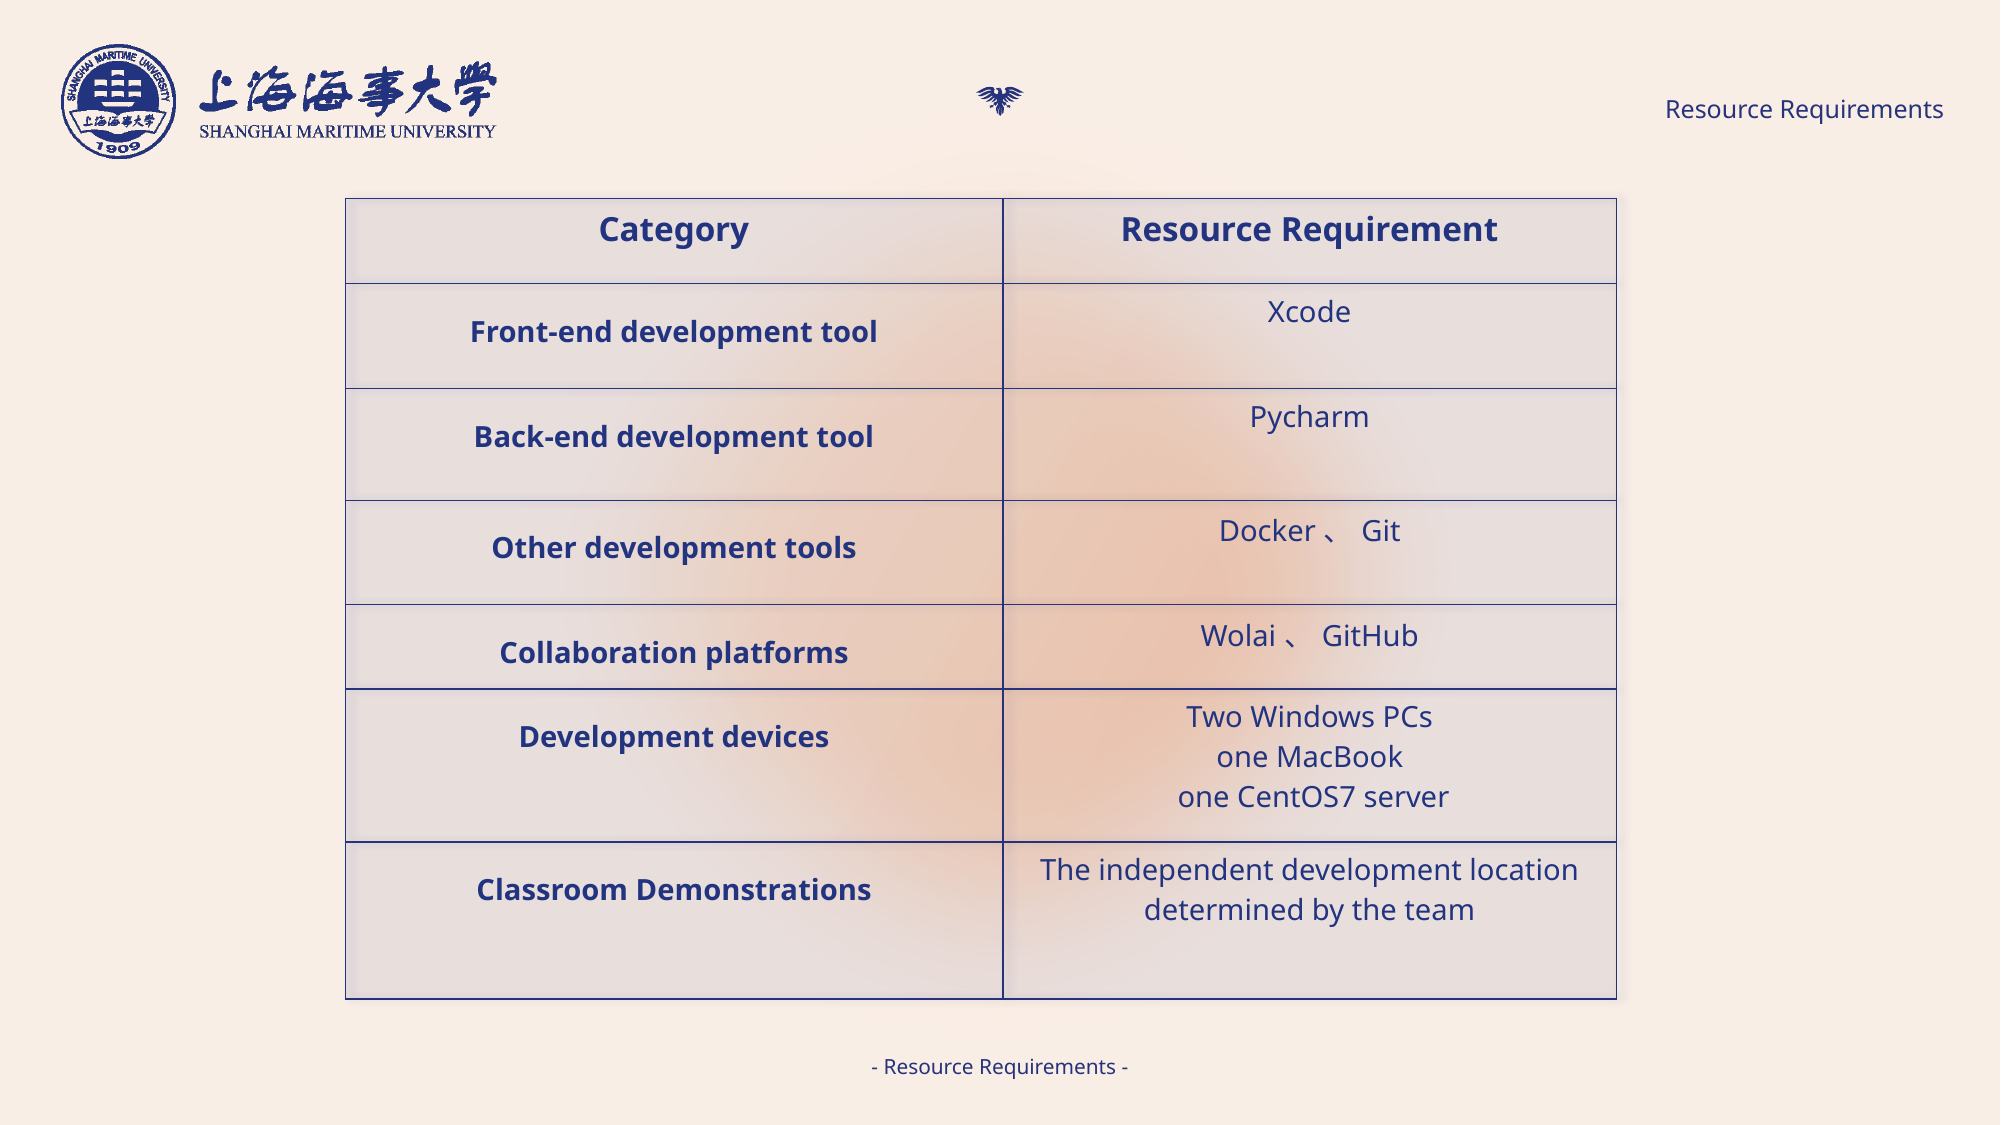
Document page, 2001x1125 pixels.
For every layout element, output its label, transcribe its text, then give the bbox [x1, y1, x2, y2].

table_cell Collaboration platforms [346, 605, 1002, 688]
text_box [0, 0, 2000, 1125]
table_header Category [576, 199, 1002, 283]
text_box Resource Requirements [1372, 71, 1960, 131]
table_cell Development devices [346, 690, 1002, 841]
picture [0, 0, 576, 316]
table_cell Wolai、GitHub [1004, 605, 1616, 688]
text_box - Resource Requirements - [337, 1034, 1663, 1124]
table_cell Pycharm [1004, 389, 1616, 500]
table_header Resource Requirement [1004, 199, 1616, 283]
table_cell Classroom Demonstrations [346, 843, 1002, 998]
table_cell Back-end development tool [346, 389, 1002, 500]
table_cell Other development tools [346, 501, 1002, 604]
table_cell Docker、Git [1004, 501, 1616, 604]
table_cell Two Windows PCs one MacBook one CentOS7 server [1004, 690, 1616, 841]
table_cell The independent development location determined by the team [1004, 843, 1616, 998]
table_cell Xcode [1004, 284, 1616, 388]
text_box [975, 86, 1024, 117]
table_cell Front-end development tool [346, 284, 1002, 388]
